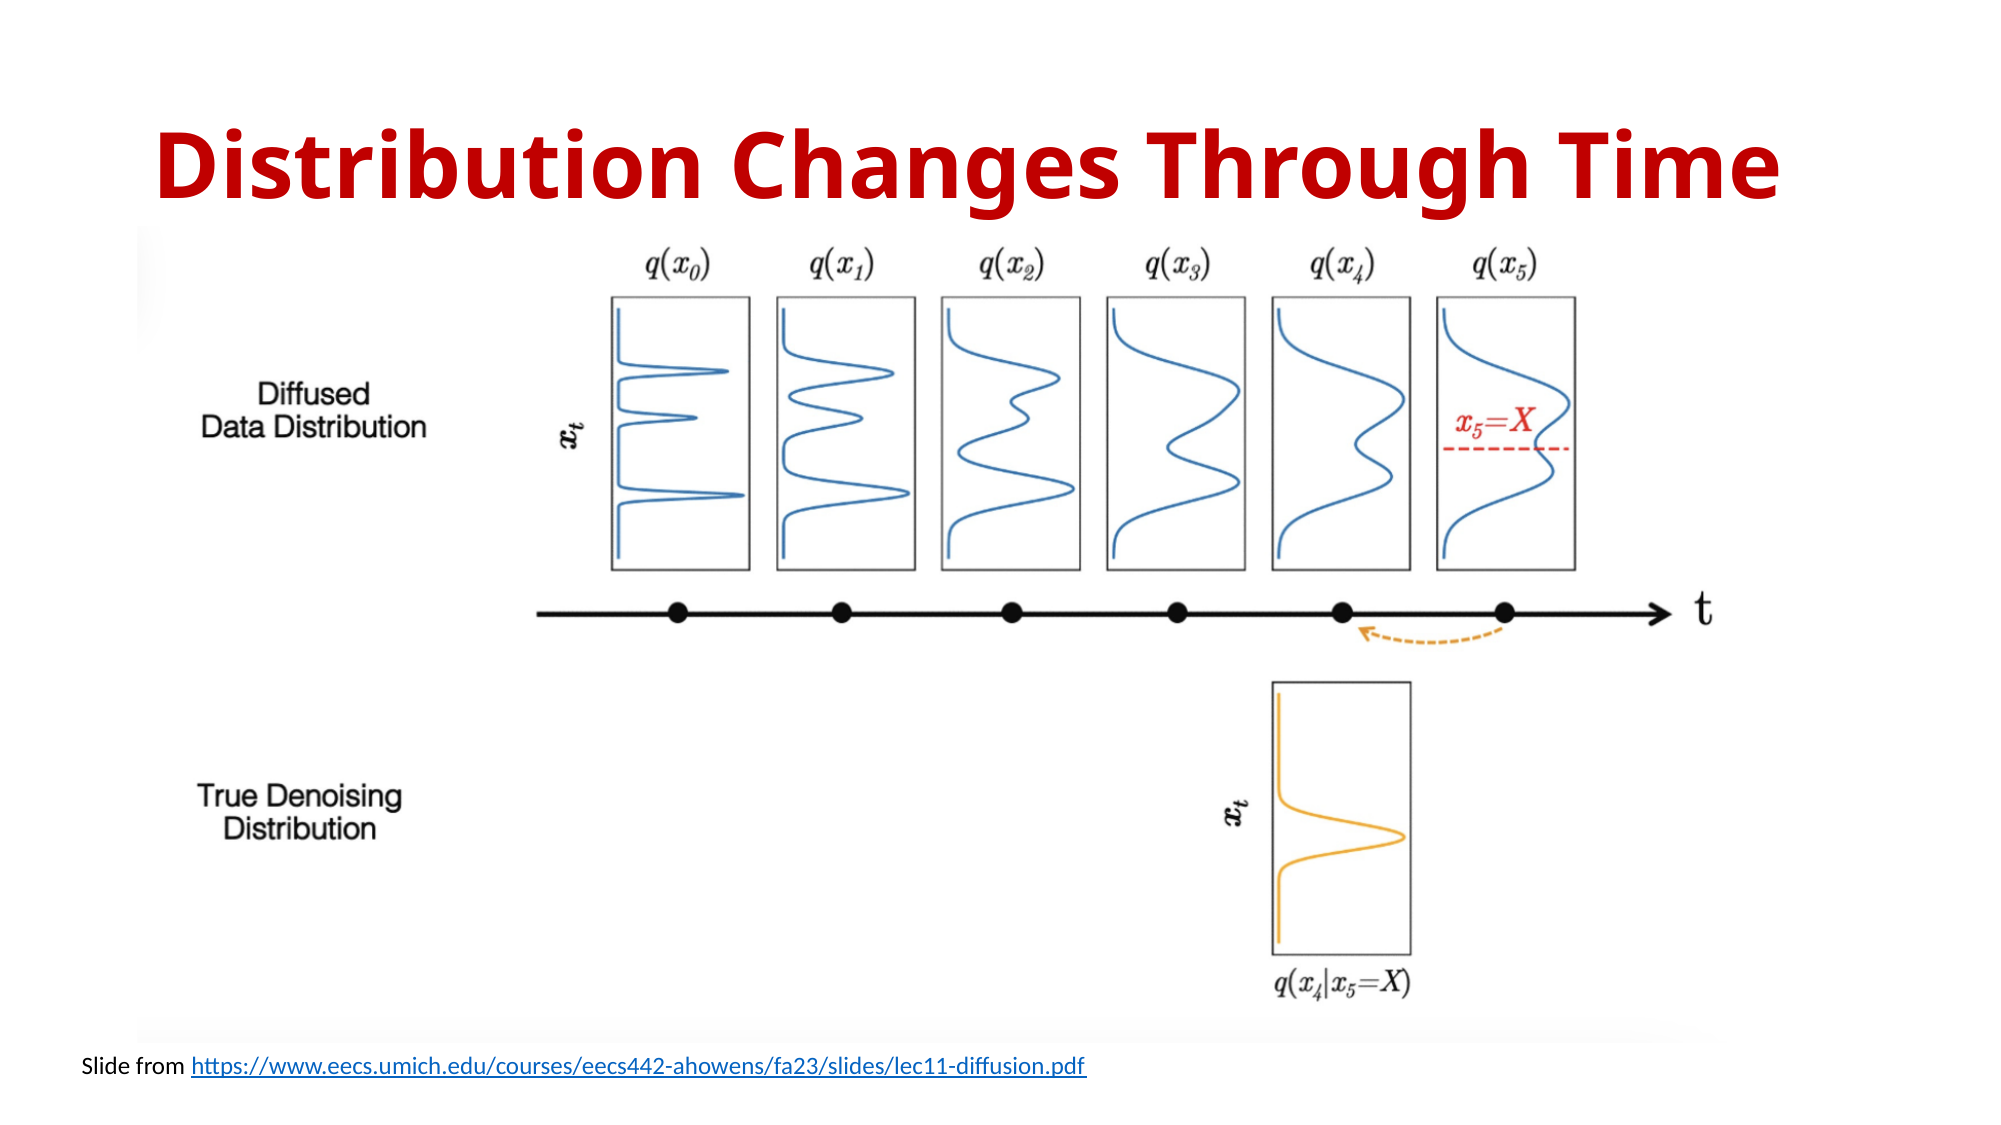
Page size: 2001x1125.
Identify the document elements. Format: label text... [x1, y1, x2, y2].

title Distribution Changes Through Time [137, 59, 1863, 278]
text_box Slide from https://www.eecs.umich.edu/courses/eecs442-ahowens/fa23/slides/lec11-diffusion.pdf [66, 1042, 1108, 1087]
picture [137, 226, 1781, 1043]
